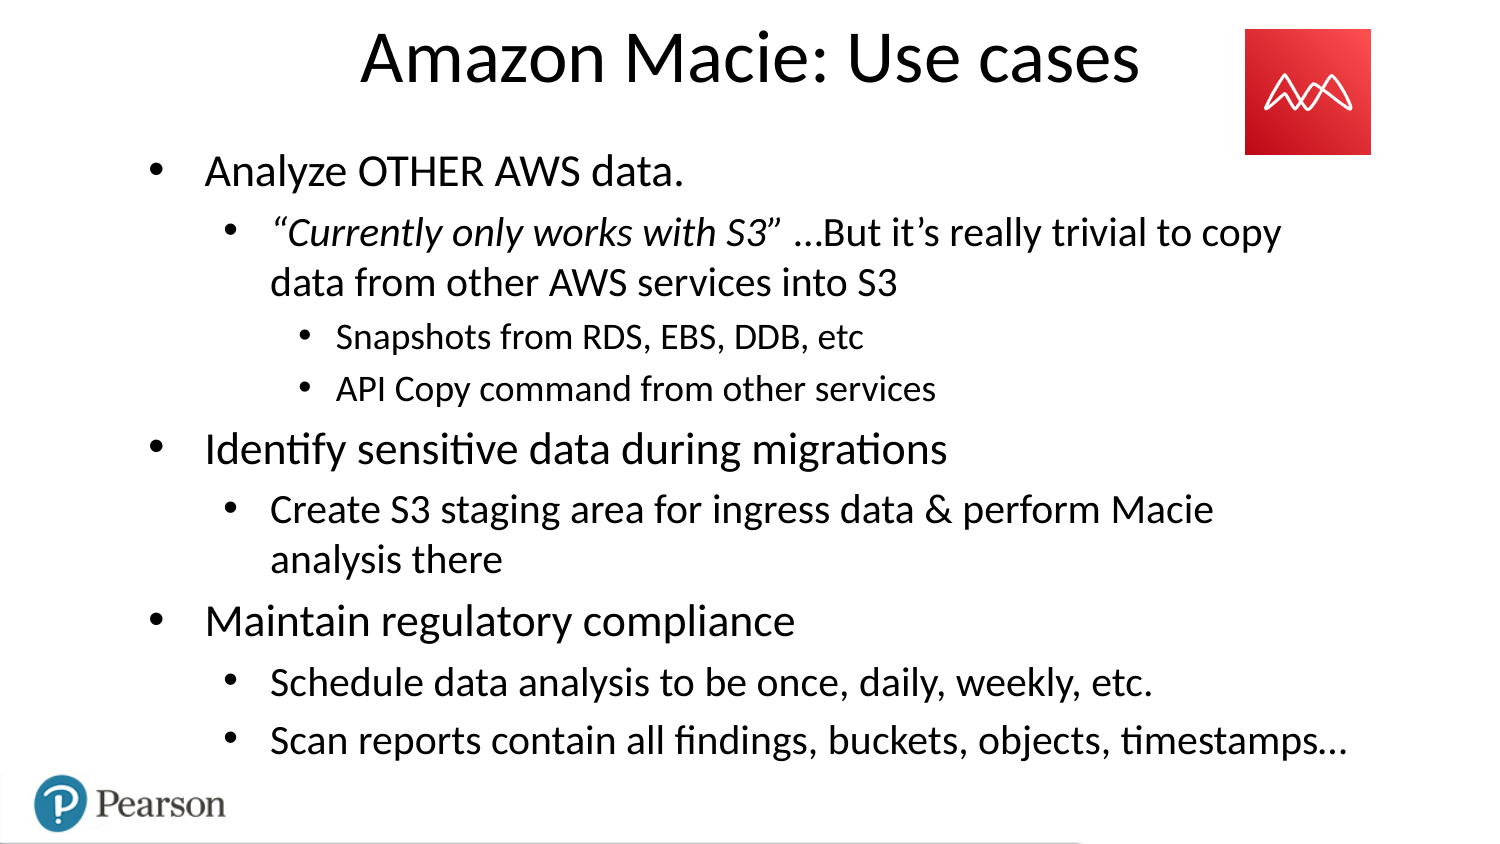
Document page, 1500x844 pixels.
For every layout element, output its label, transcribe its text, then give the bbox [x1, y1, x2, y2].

picture [0, 0, 1500, 844]
text_box Analyze OTHER AWS data. “Currently only works with S3” …But it’s really trivial to copy data from other AWS services into S3 Snapshots from RDS, EBS, DDB, etc API Copy command from other services Identify sensitive data during migrations Create S3 staging area for ingress data & perform Macie analysis there Maintain regulatory compliance Schedule data analysis to be once, daily, weekly, etc. Scan reports contain all findings, buckets, objects, timestamps… [133, 133, 1371, 716]
text_box Amazon Macie: Use cases [132, 0, 1371, 92]
